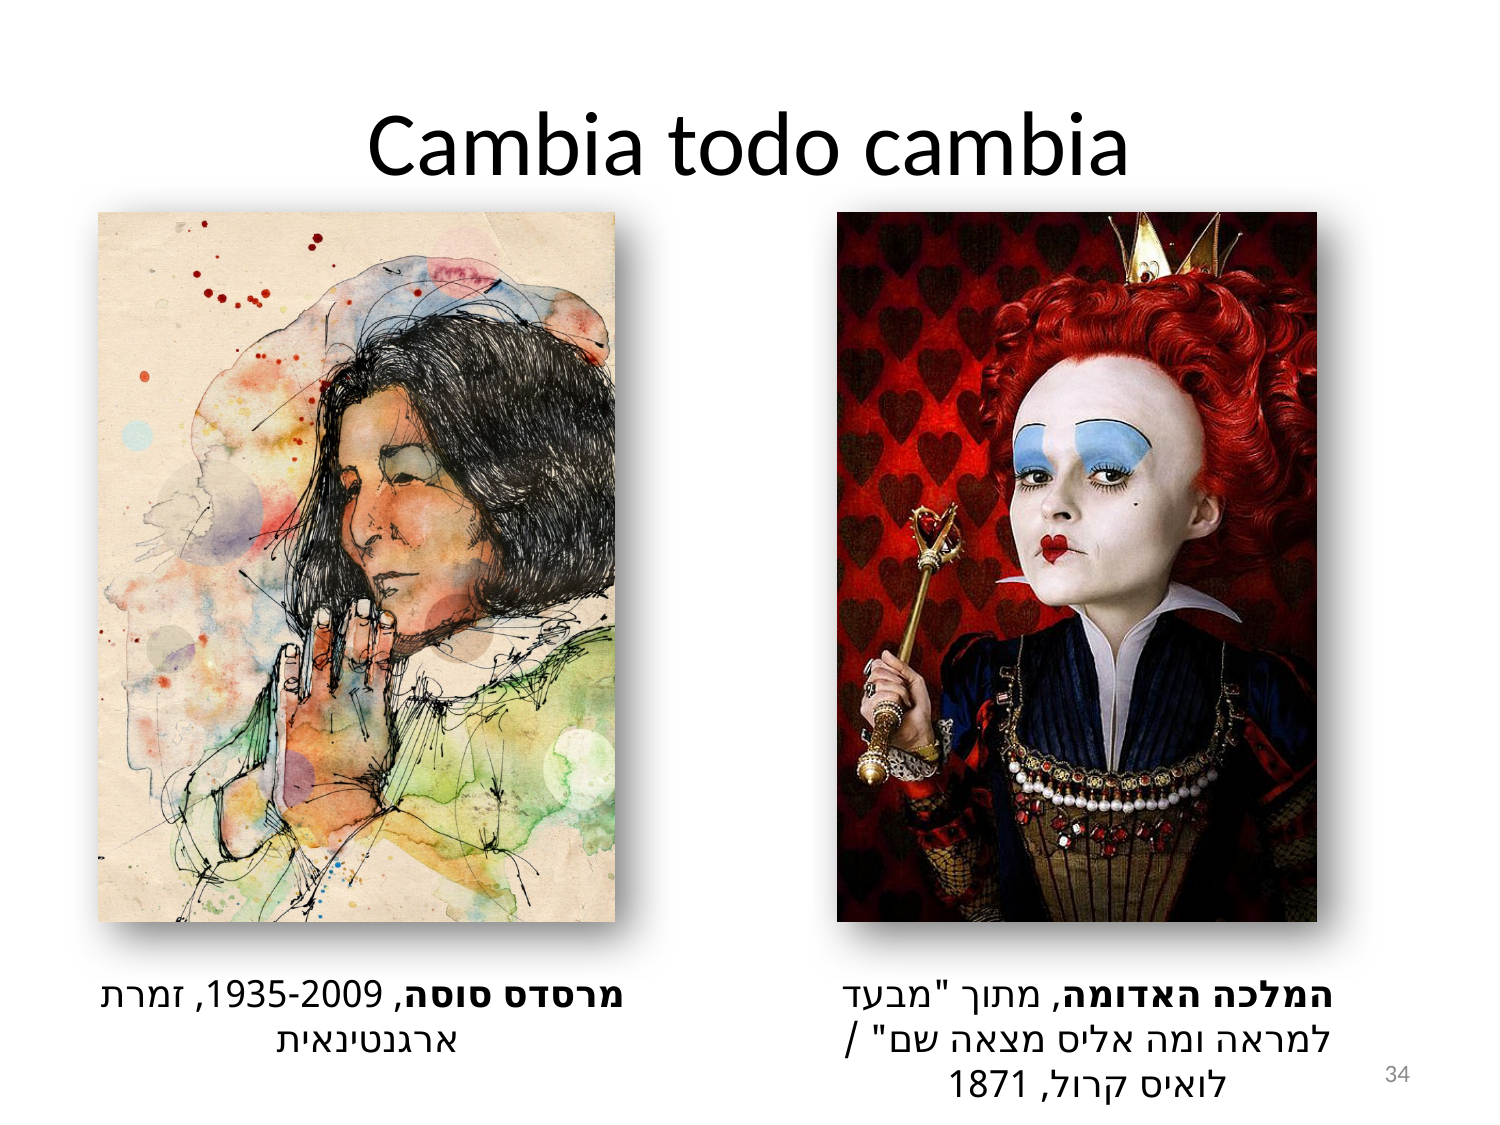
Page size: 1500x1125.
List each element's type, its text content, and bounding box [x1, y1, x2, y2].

picture [837, 212, 1317, 922]
picture [98, 212, 615, 922]
slide_number 34 [1389, 1042, 1425, 1103]
title Cambia todo cambia [75, 45, 1425, 233]
text_box מרסדס סוסה, 1935-2009, זמרת ארגנטינאית [62, 962, 664, 1068]
text_box המלכה האדומה, מתוך "מבעד למראה ומה אליס מצאה שם" / לואיס קרול, 1871 [787, 962, 1389, 1113]
